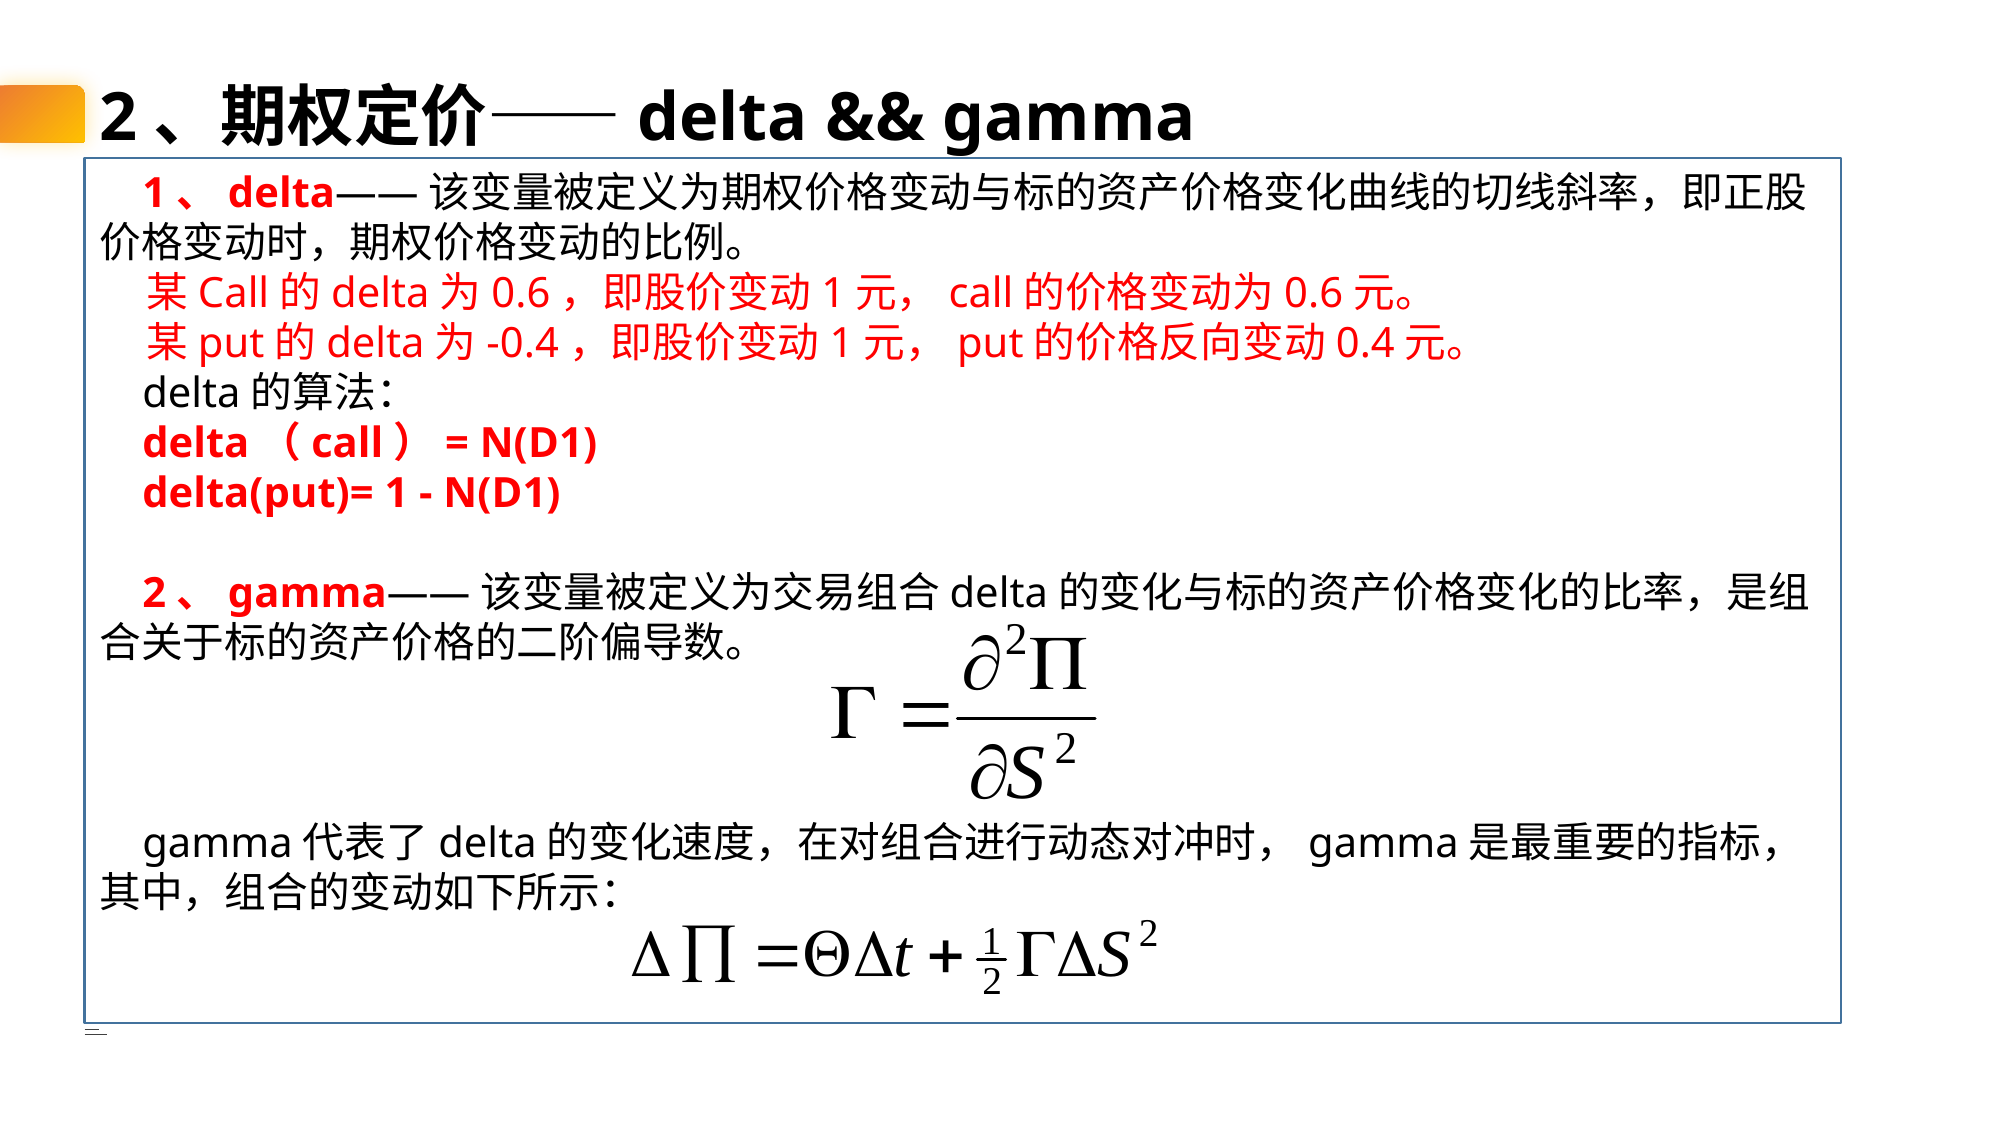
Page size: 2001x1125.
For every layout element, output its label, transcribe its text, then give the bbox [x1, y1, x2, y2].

text_box 1、delta——该变量被定义为期权价格变动与标的资产价格变化曲线的切线斜率，即正股价格变动时，期权价格变动的比例。 某Call的delta为0.6，即股价变动1元，call的价格变动为0.6元。 某put的delta为-0.4，即股价变动1元，put的价格反向变动0.4元。 delta的算法： delta（call）= N(D1) delta(put)= 1 - N(D1) 2、gamma——该变量被定义为交易组合delta的变化与标的资产价格变化的比率，是组合关于标的资产价格的二阶偏导数。 gamma代表了delta的变化速度，在对组合进行动态对冲时，gamma是最重要的指标，其中，组合的变动如下所示： [84, 158, 1842, 1024]
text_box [619, 903, 1170, 1011]
list 2、期权定价——delta && gamma [84, 75, 1354, 158]
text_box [818, 601, 1112, 817]
